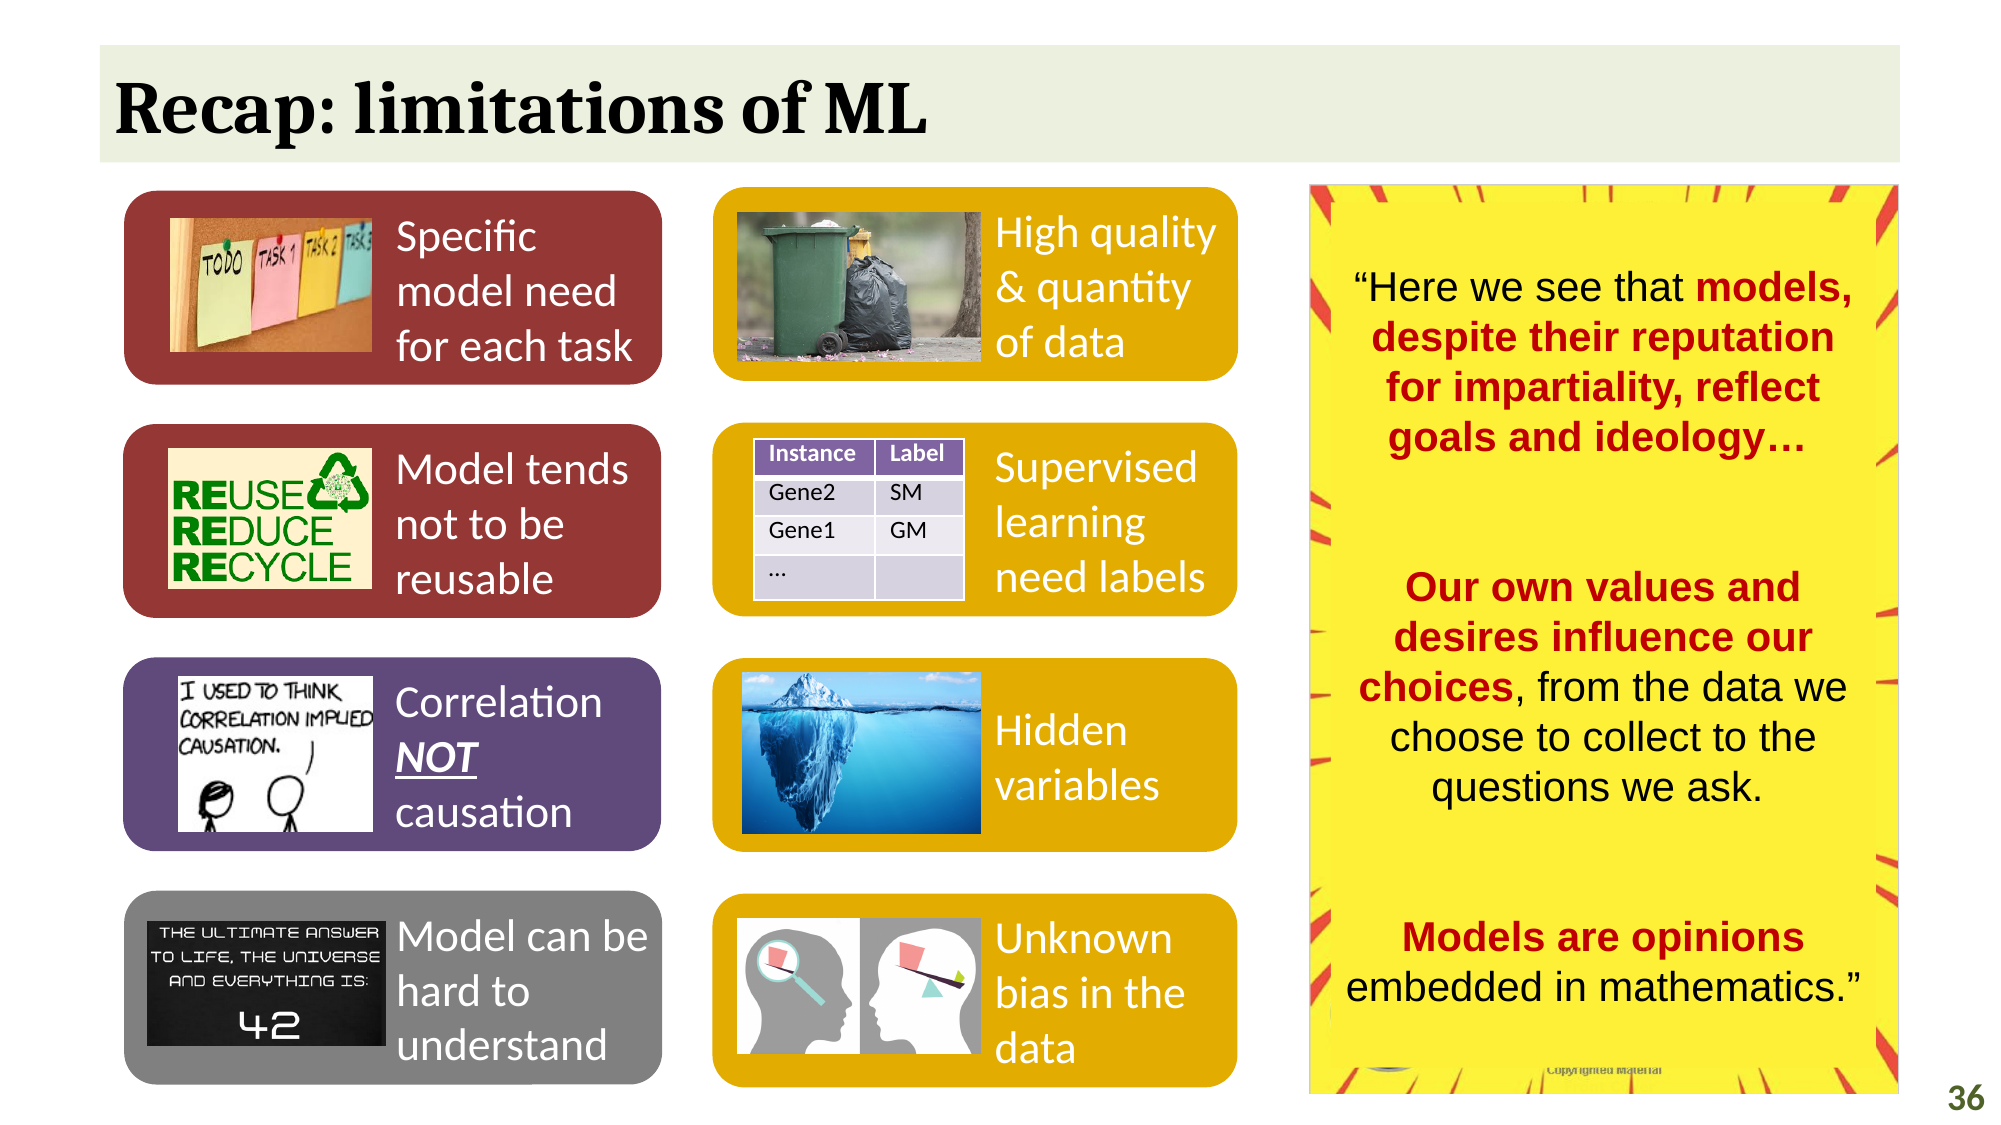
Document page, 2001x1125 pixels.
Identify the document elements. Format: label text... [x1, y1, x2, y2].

table_header Instance [755, 440, 874, 475]
text_box Supervised learning need labels [710, 420, 1240, 619]
title Recap: limitations of ML [99, 44, 1901, 163]
table_header Label [876, 440, 963, 475]
text_box Specific model need for each task [122, 188, 665, 387]
text_box Correlation NOT causation [120, 655, 664, 854]
text_box High quality & quantity of data [710, 184, 1241, 384]
text_box Hidden variables [710, 656, 1240, 855]
text_box Model tends not to be reusable [120, 421, 664, 620]
text_box Unknown bias in the data [710, 891, 1240, 1090]
table_cell GM [876, 517, 963, 554]
table_cell … [755, 556, 874, 599]
picture [147, 920, 386, 1046]
slide_number 36 [1899, 1065, 2000, 1125]
table_cell Gene2 [755, 481, 874, 515]
table_cell Gene1 [755, 517, 874, 554]
table_cell [876, 556, 963, 599]
picture [737, 212, 981, 363]
text_box Model can be hard to understand [122, 888, 665, 1087]
picture [742, 672, 981, 835]
picture [1309, 184, 1901, 1094]
picture [168, 447, 373, 590]
table_cell SM [876, 481, 963, 515]
picture [170, 217, 373, 352]
picture [737, 917, 981, 1055]
picture [177, 676, 374, 833]
